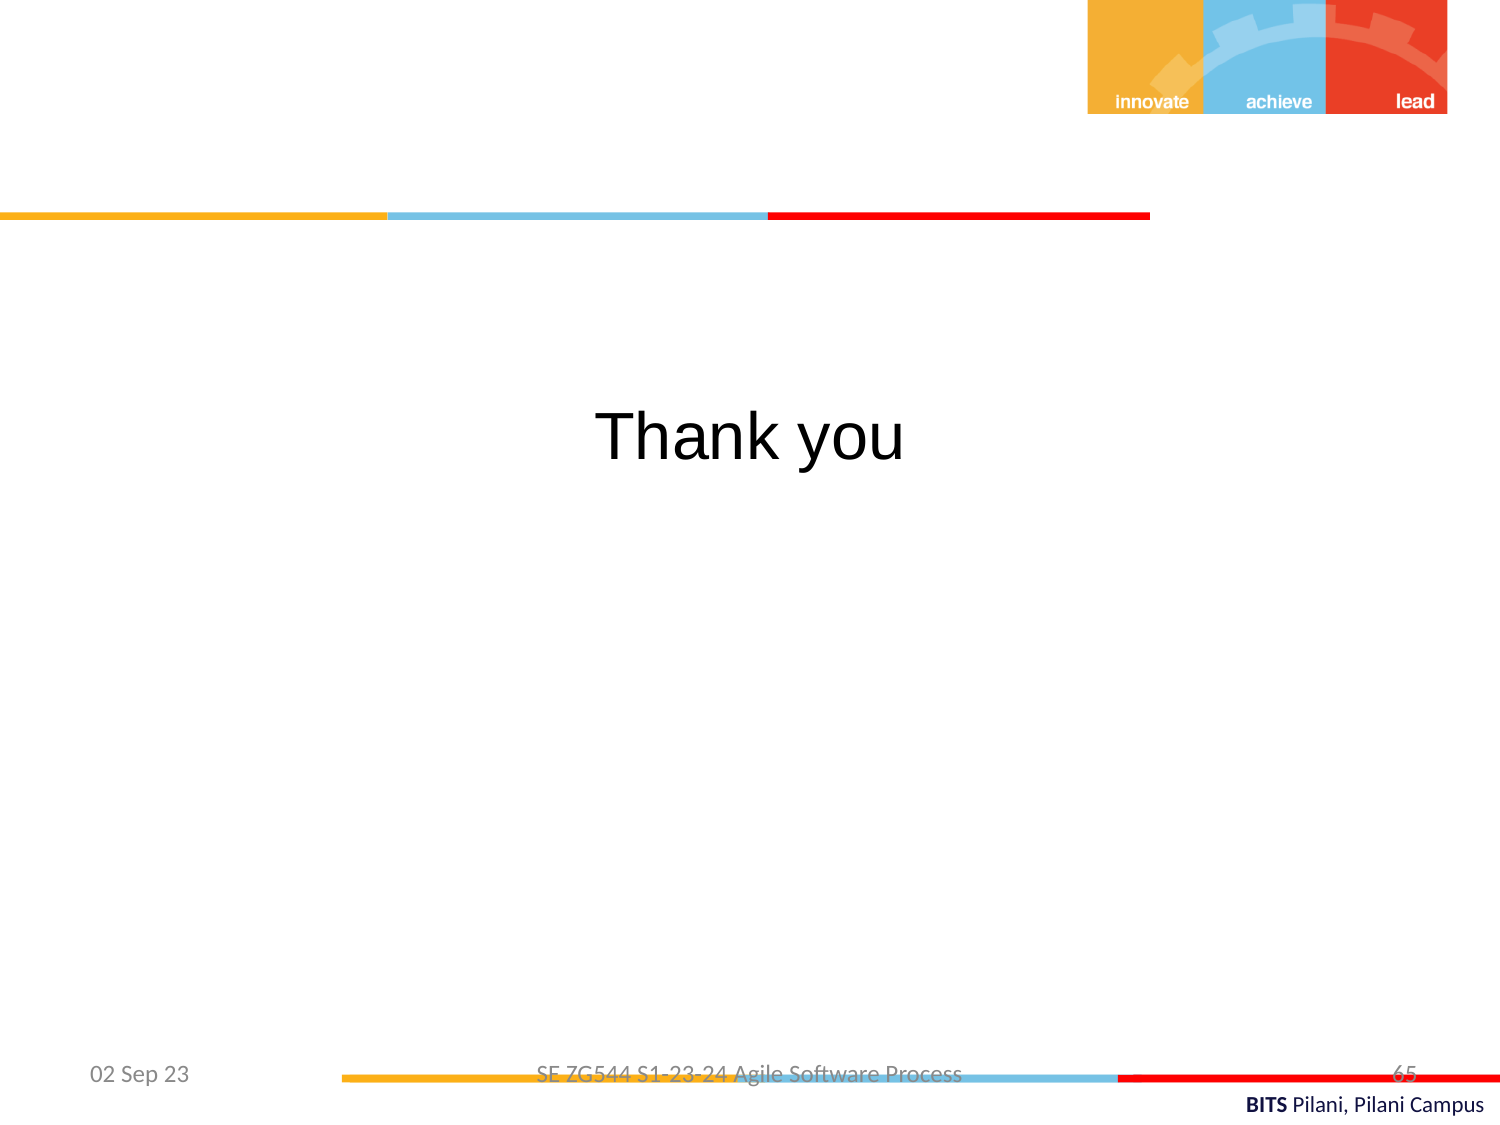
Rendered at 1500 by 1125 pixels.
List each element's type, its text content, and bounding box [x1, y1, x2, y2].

text_box SE ZG544 S1-23-24 Agile Software Process [519, 1050, 980, 1096]
text_box 02 Sep 23 [82, 1050, 418, 1096]
list Thank you [74, 385, 1426, 857]
picture [1087, 0, 1448, 114]
slide_number 65 [1382, 1051, 1426, 1094]
